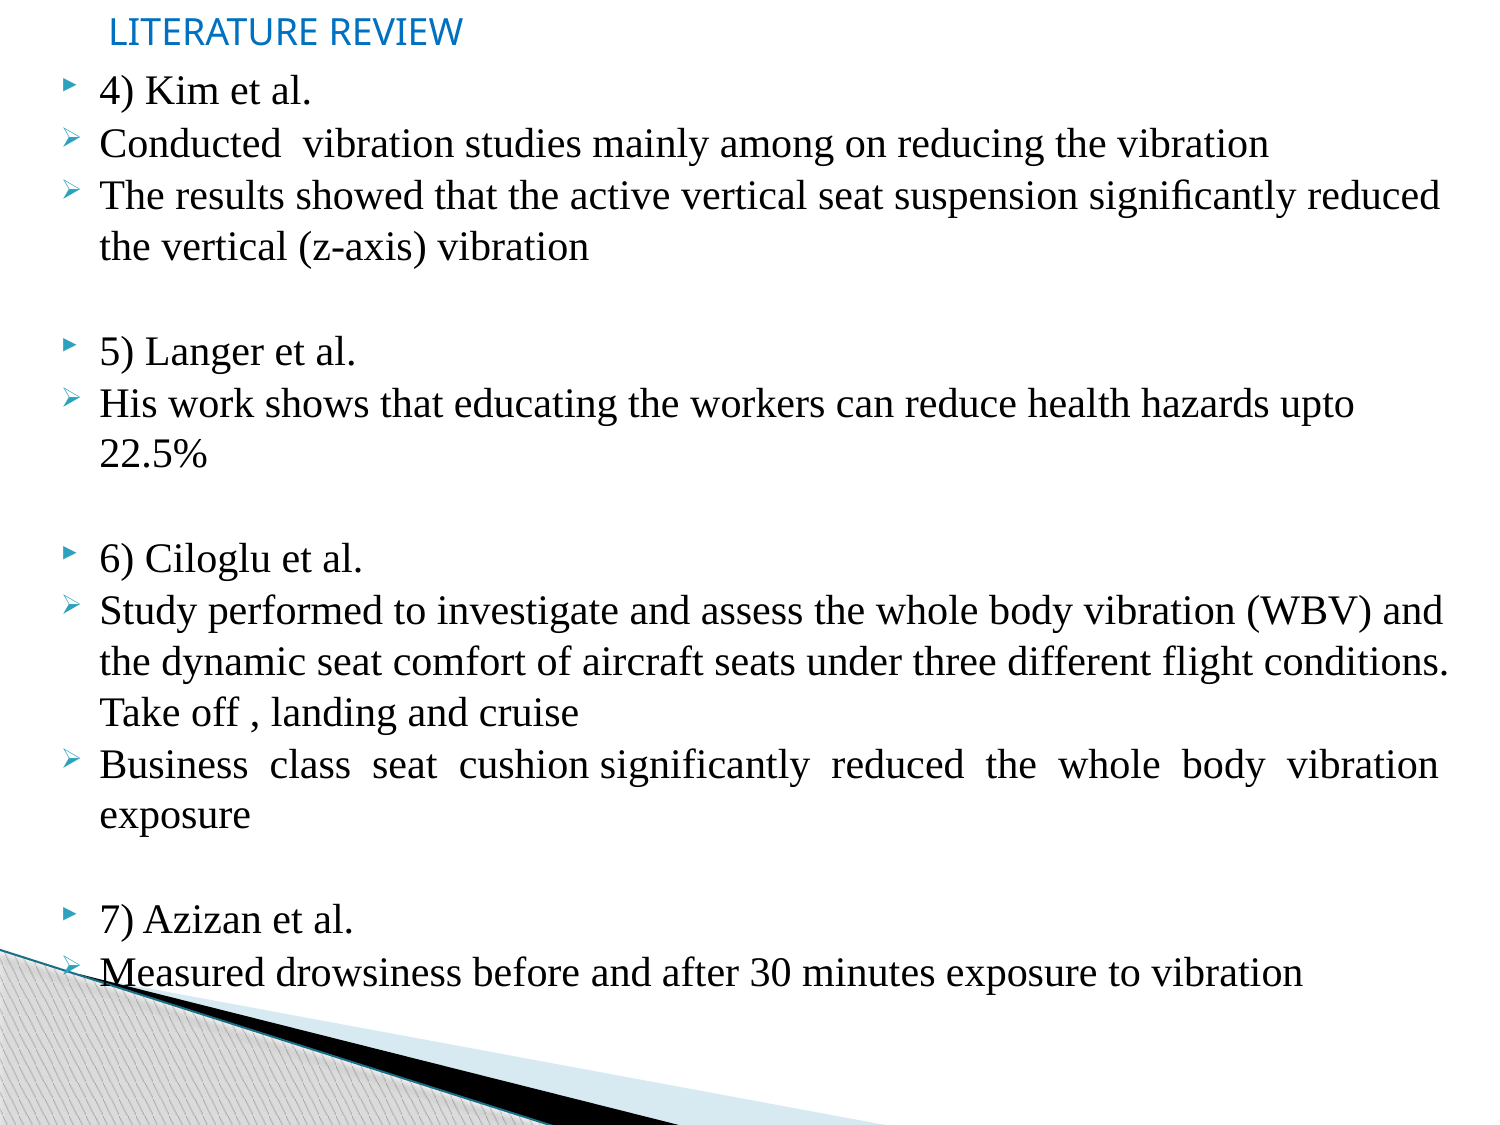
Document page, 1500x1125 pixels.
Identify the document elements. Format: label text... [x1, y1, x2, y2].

text_box LITERATURE REVIEW [93, 1, 479, 61]
list 4) Kim et al. Conducted vibration studies mainly among on reducing the vibration The results showed that the active vertical seat suspension signiﬁcantly reduced the vertical (z-axis) vibration 5) Langer et al. His work shows that educating the workers can reduce health hazards upto 22.5% 6) Ciloglu et al. Study performed to investigate and assess the whole body vibration (WBV) and the dynamic seat comfort of aircraft seats under three different flight conditions. Take off , landing and cruise Business class seat cushion significantly reduced the whole body vibration exposure 7) Azizan et al. Measured drowsiness before and after 30 minutes exposure to vibration [29, 55, 1471, 1035]
